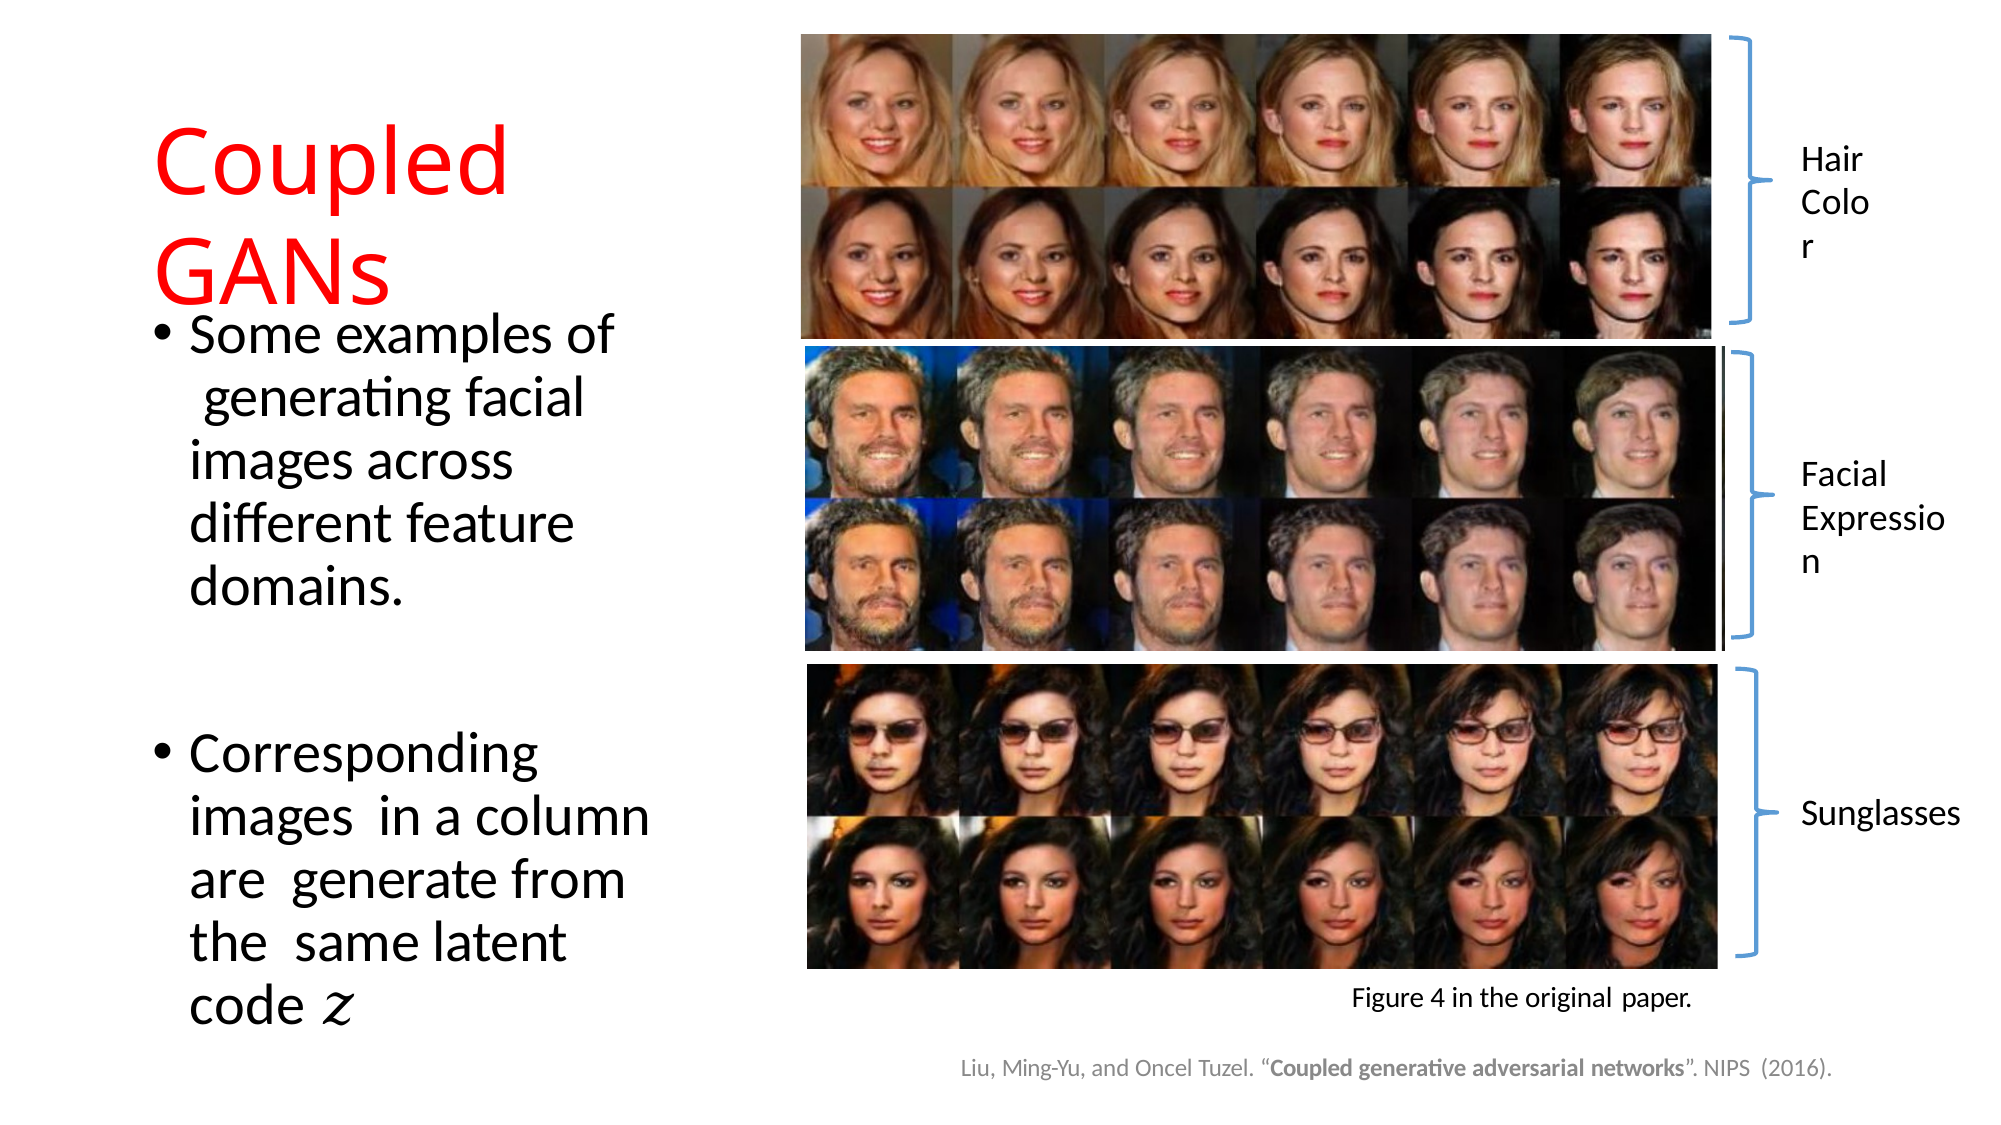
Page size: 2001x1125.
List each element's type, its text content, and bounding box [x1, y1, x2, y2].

text_box [1729, 37, 1771, 323]
text_box Sunglasses [1799, 785, 1964, 833]
title Coupled GANs [150, 100, 686, 323]
text_box Liu, Ming-Yu, and Oncel Tuzel. “Coupled generative adversarial networks”. NIPS (2016). [958, 1051, 1851, 1082]
text_box Corresponding images in a column are generate from the same latent code 𝑧 [150, 713, 717, 1037]
text_box Figure 4 in the original paper. [1349, 976, 1701, 1014]
text_box Facial Expression [1799, 445, 1965, 582]
text_box [805, 346, 1725, 652]
text_box [1731, 352, 1773, 638]
text_box Some examples of generating facial images across different feature domains. [150, 294, 623, 619]
text_box [800, 34, 1712, 339]
text_box [807, 664, 1718, 969]
text_box Hair Color [1799, 130, 1883, 266]
text_box [1735, 668, 1778, 957]
